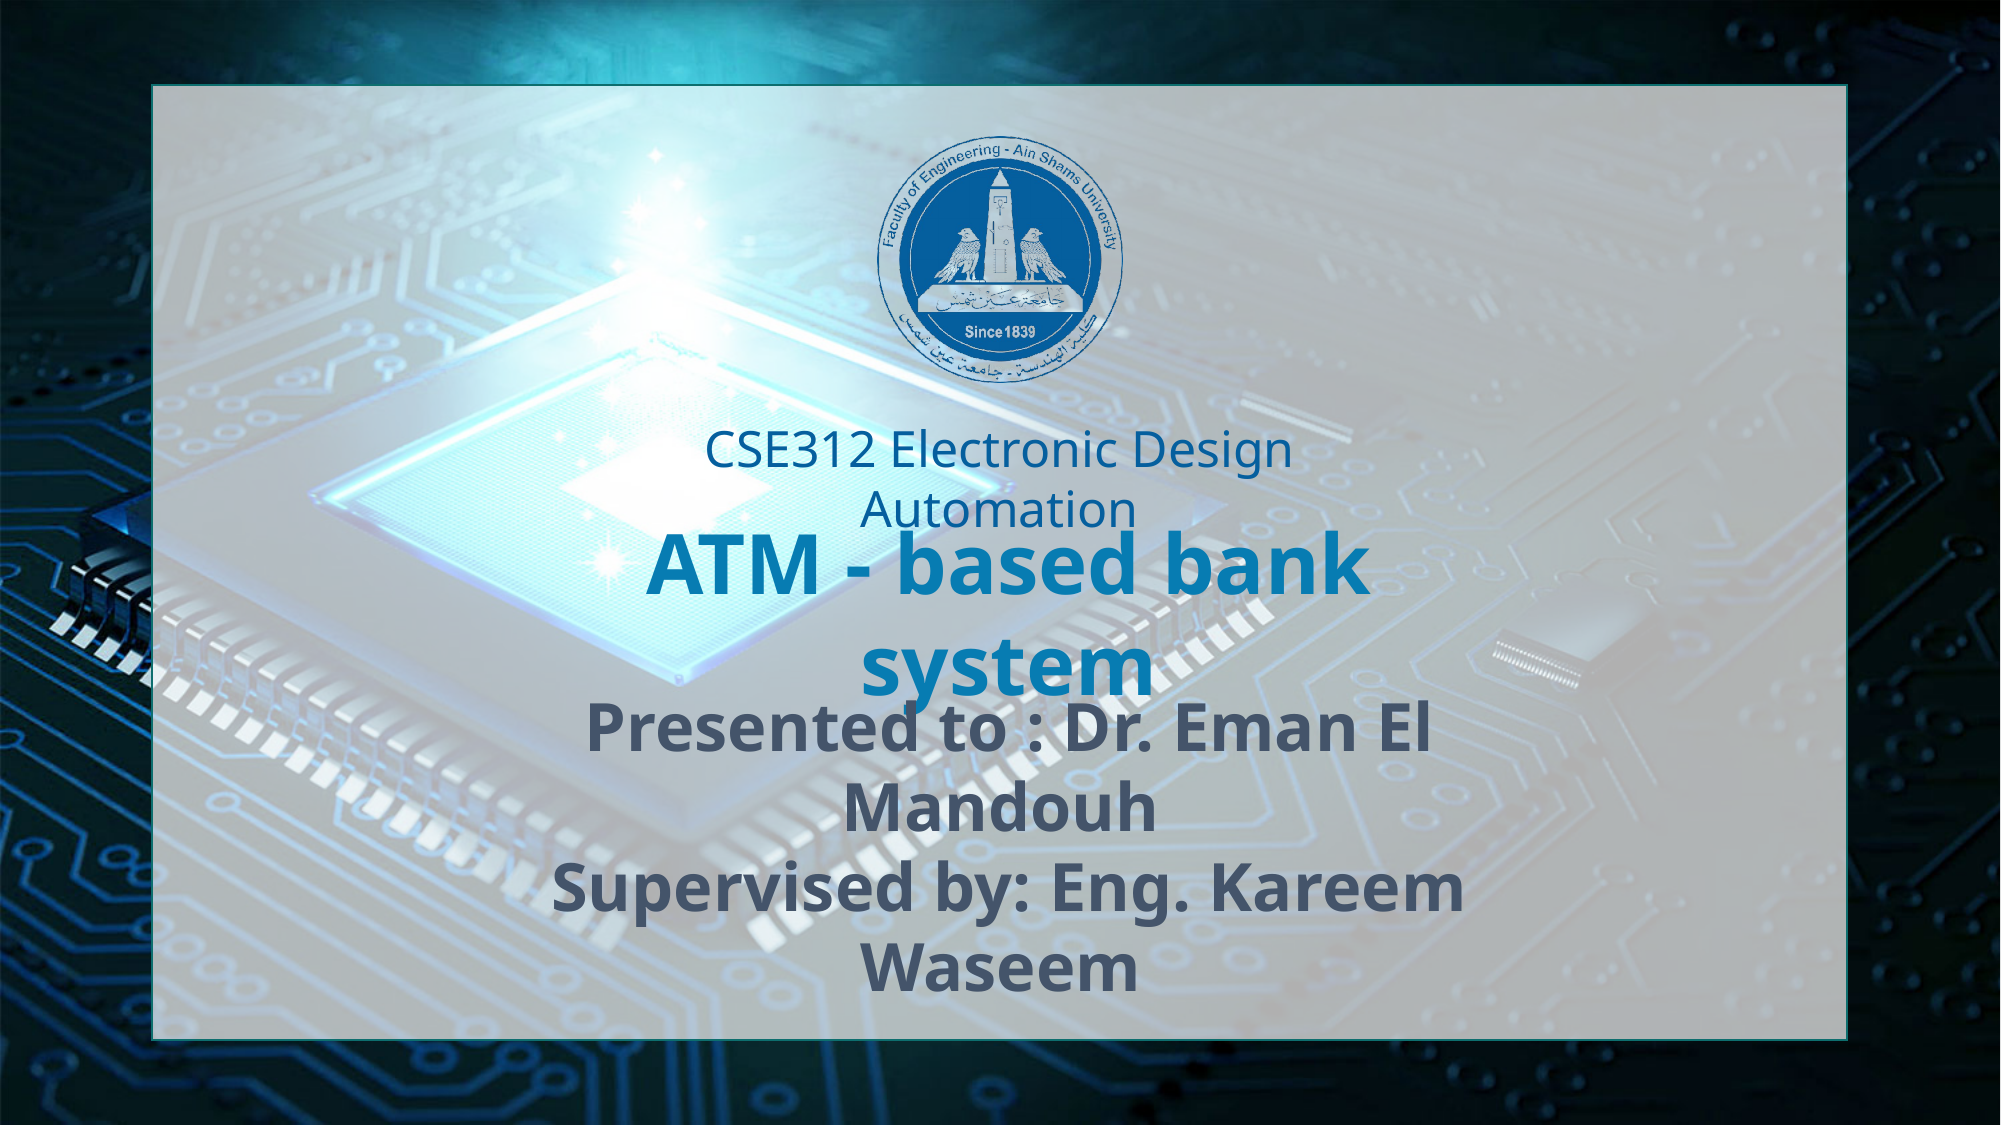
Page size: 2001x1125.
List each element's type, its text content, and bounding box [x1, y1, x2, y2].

text_box CSE312 Electronic Design Automation [610, 410, 1390, 595]
text_box [151, 84, 1848, 1041]
text_box ATM - based bank system [628, 504, 1390, 677]
picture [0, 0, 2001, 1125]
text_box Presented to : Dr. Eman El Mandouh Supervised by: Eng. Kareem Waseem [517, 677, 1501, 1012]
